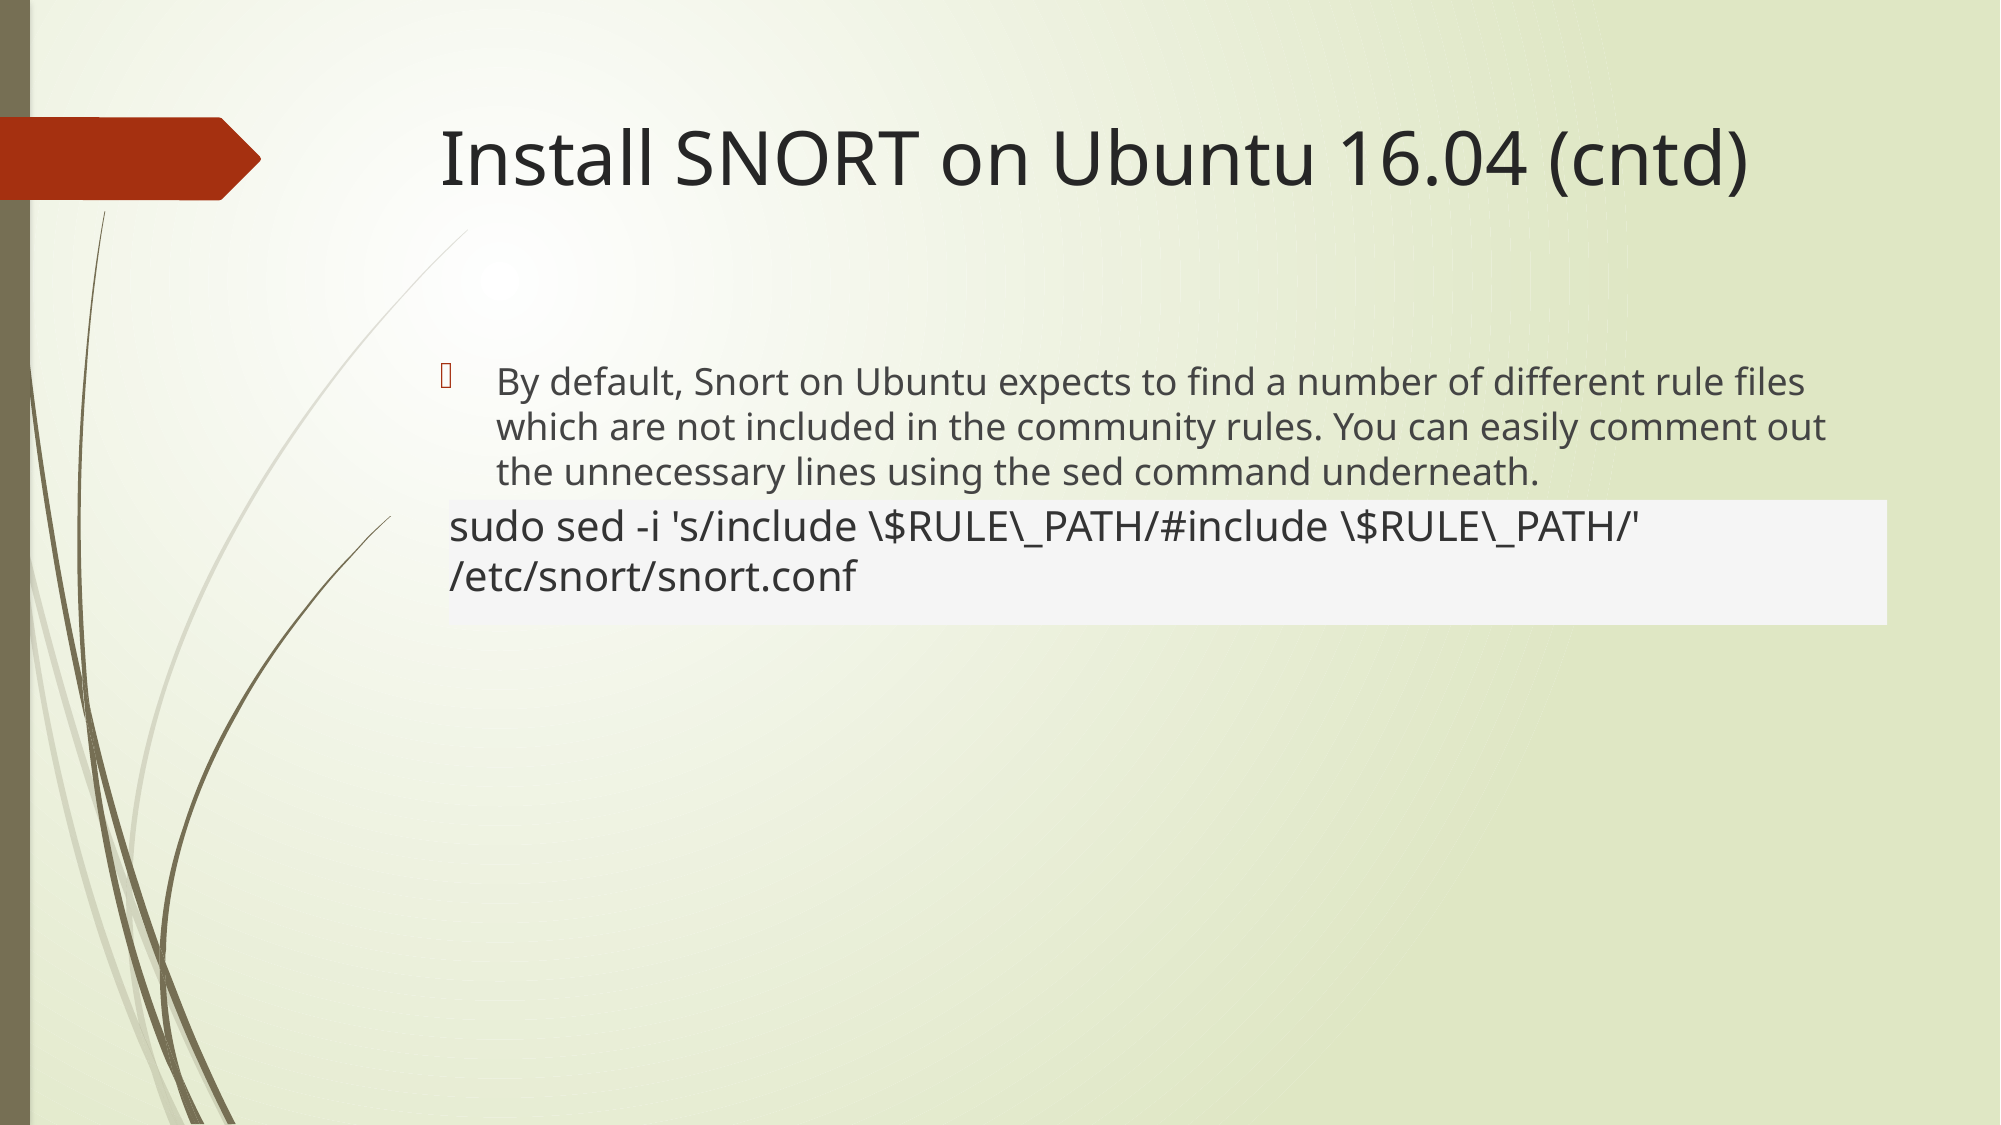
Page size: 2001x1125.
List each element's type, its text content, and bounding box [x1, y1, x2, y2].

text_box sudo sed -i 's/include \$RULE\_PATH/#include \$RULE\_PATH/' /etc/snort/snort.conf [449, 499, 1888, 625]
list By default, Snort on Ubuntu expects to find a number of different rule files which are not included in the community rules. You can easily comment out the unnecessary lines using the sed command underneath. [424, 350, 1888, 970]
title Install SNORT on Ubuntu 16.04 (cntd) [425, 102, 1888, 313]
